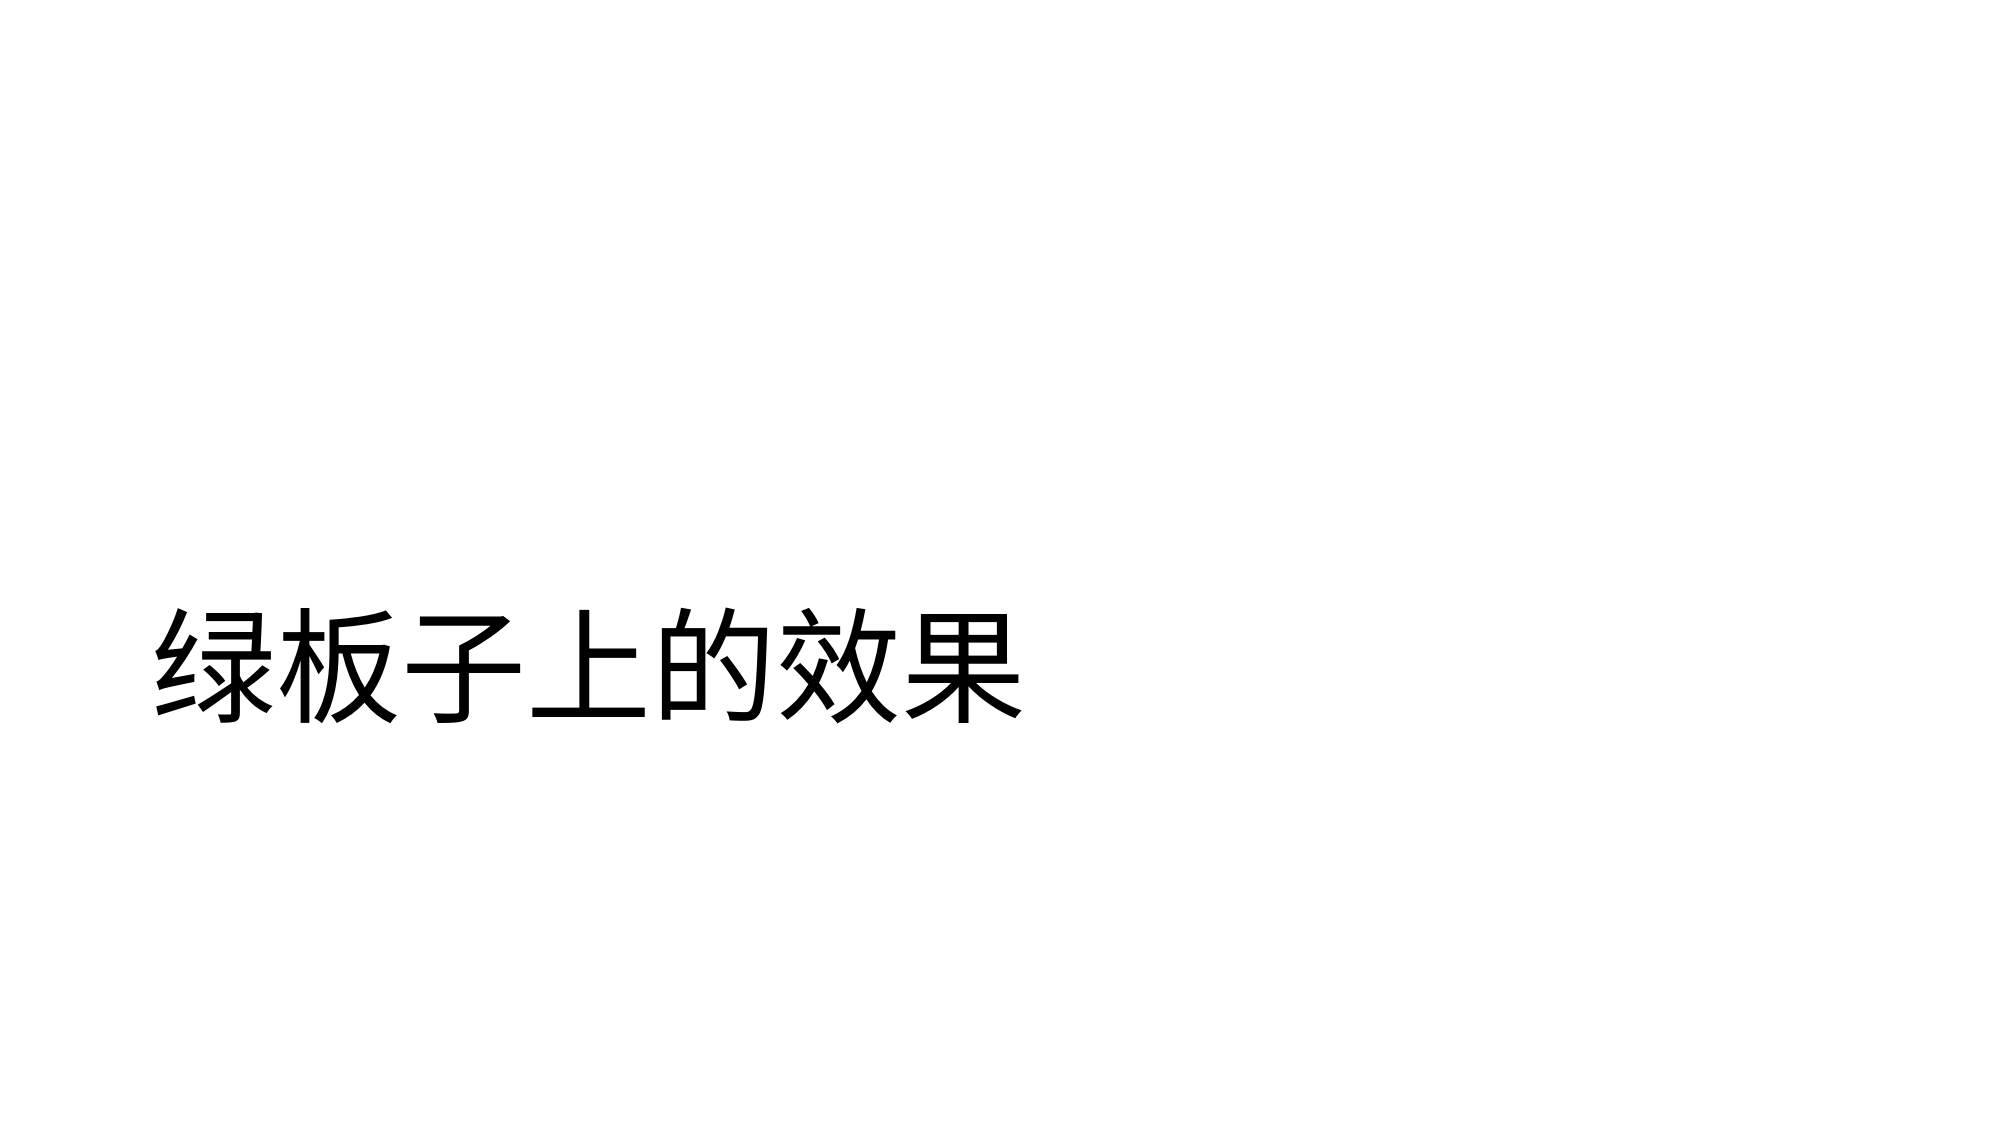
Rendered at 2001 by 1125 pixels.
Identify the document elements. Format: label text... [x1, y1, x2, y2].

title 绿板子上的效果 [136, 280, 1862, 749]
